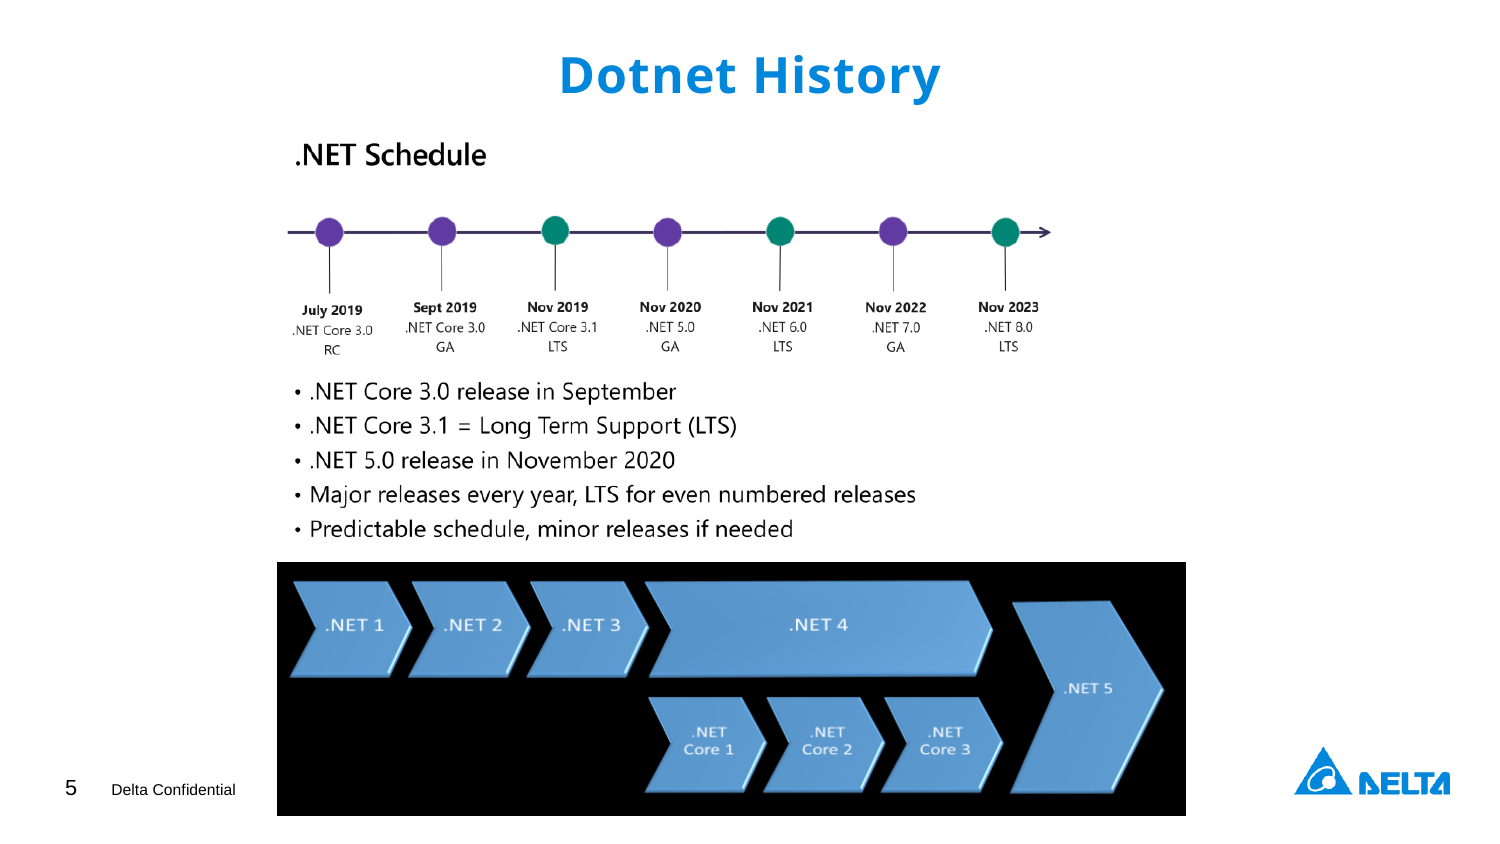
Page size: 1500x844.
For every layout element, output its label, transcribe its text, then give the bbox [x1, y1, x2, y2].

picture [0, 0, 1500, 844]
slide_number 5 [50, 758, 112, 816]
footer Delta Confidential [112, 761, 277, 816]
title Dotnet History [50, 28, 1450, 112]
